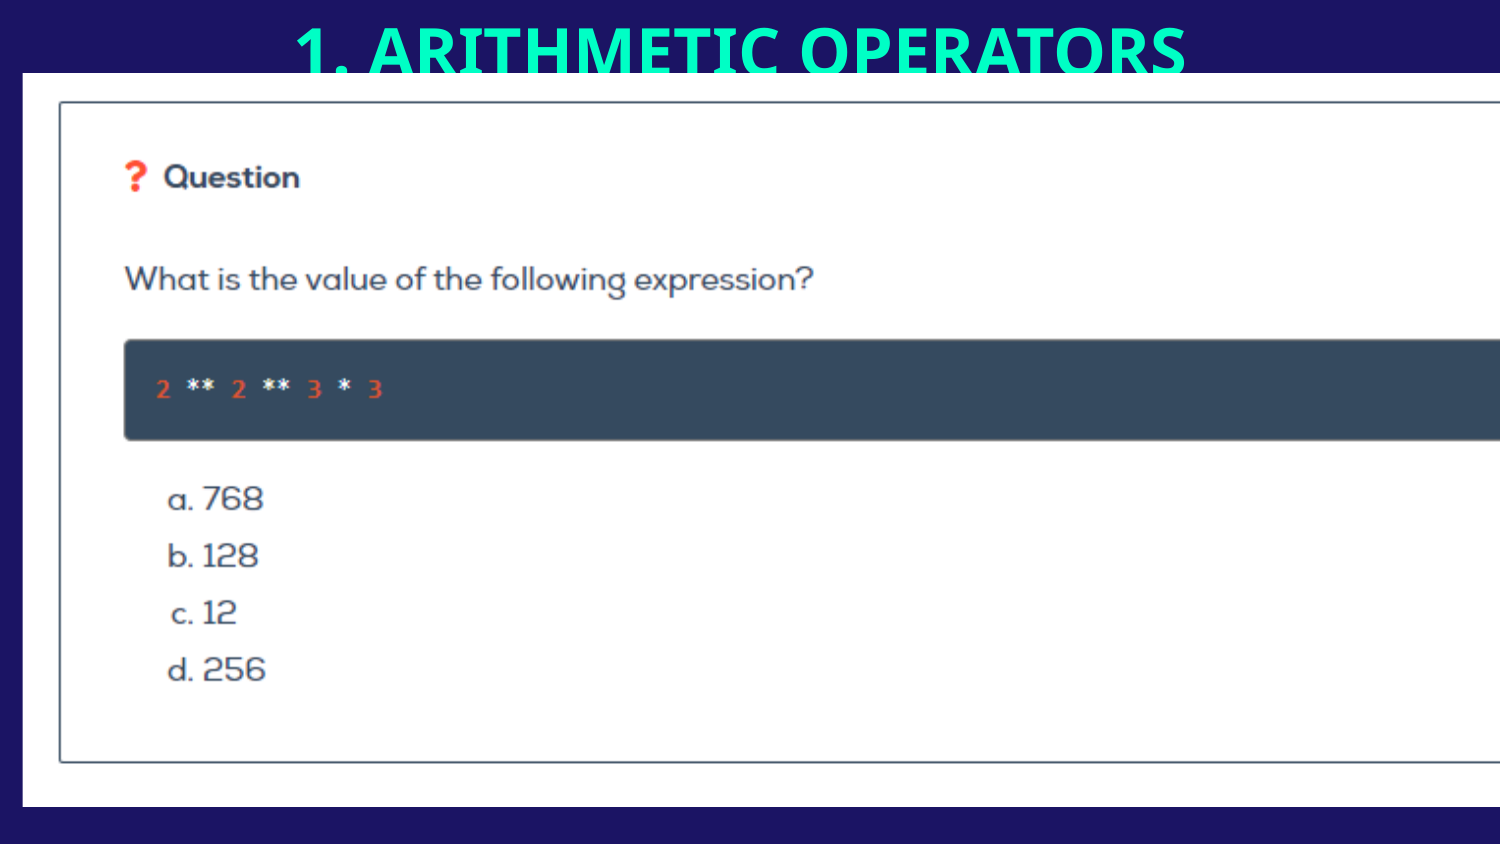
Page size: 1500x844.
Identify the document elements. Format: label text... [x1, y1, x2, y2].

title 1. ARITHMETIC OPERATORS [200, 0, 1282, 55]
picture [22, 72, 1500, 808]
subtitle Knowledge Check [6, 55, 1500, 597]
